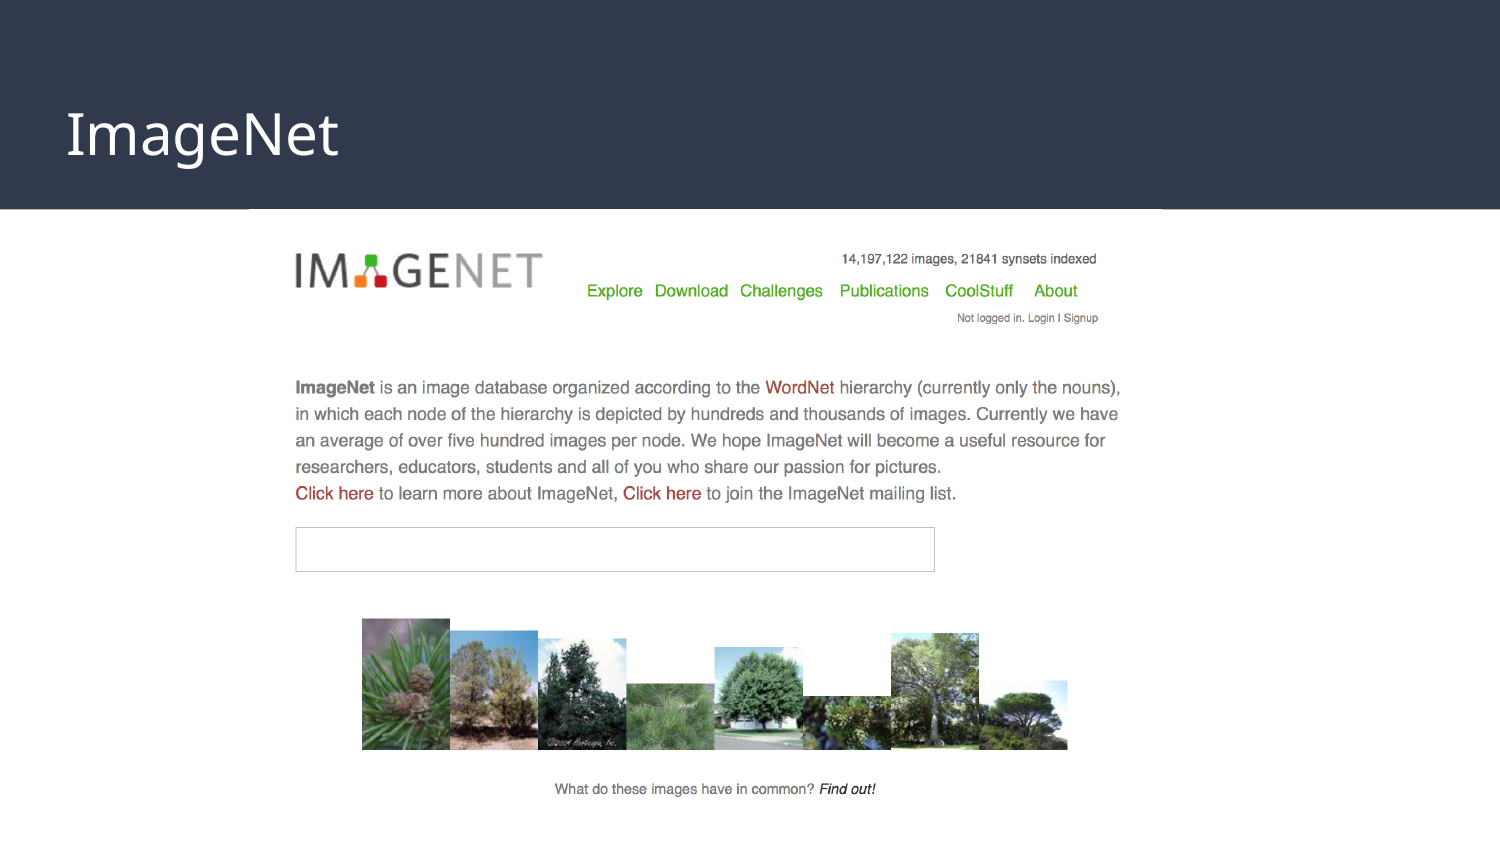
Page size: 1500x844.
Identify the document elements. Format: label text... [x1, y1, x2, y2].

picture [248, 209, 1162, 819]
title ImageNet [51, 82, 1449, 185]
